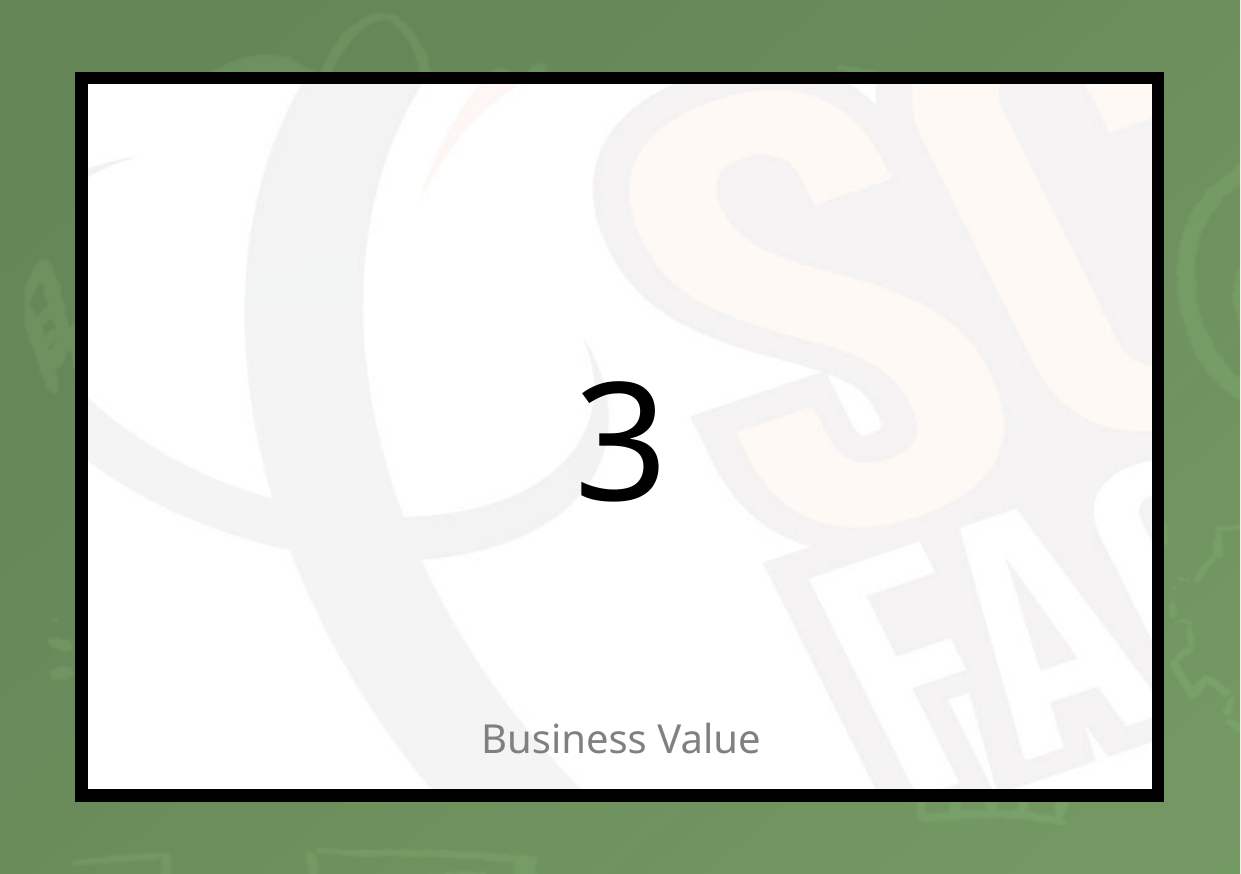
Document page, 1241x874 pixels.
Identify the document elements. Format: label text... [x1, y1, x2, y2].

text_box Business Value [112, 703, 1130, 777]
list 3 [99, 97, 1143, 781]
picture [0, 0, 1241, 874]
